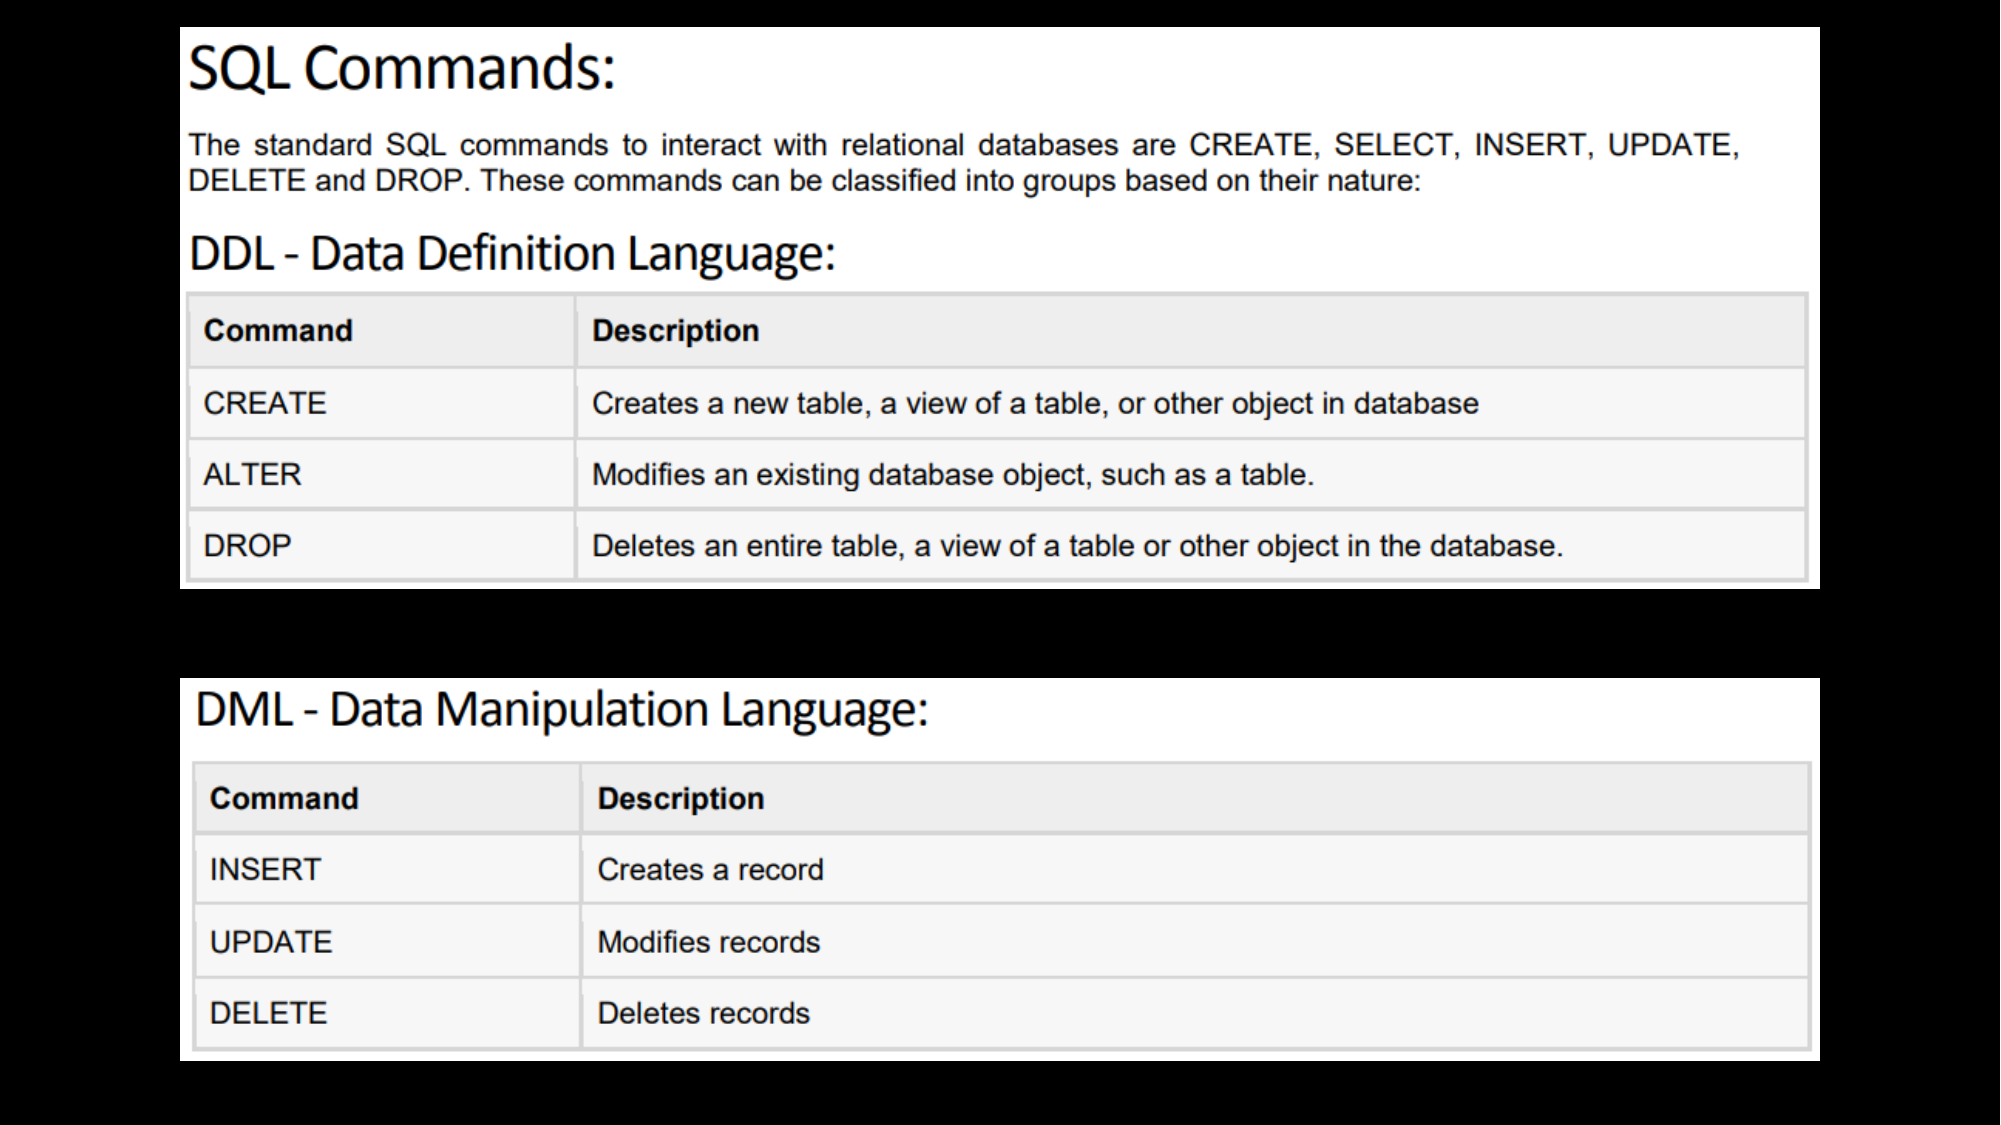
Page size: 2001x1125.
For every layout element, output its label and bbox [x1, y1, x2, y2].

picture [180, 678, 1820, 1061]
picture [180, 27, 1820, 589]
